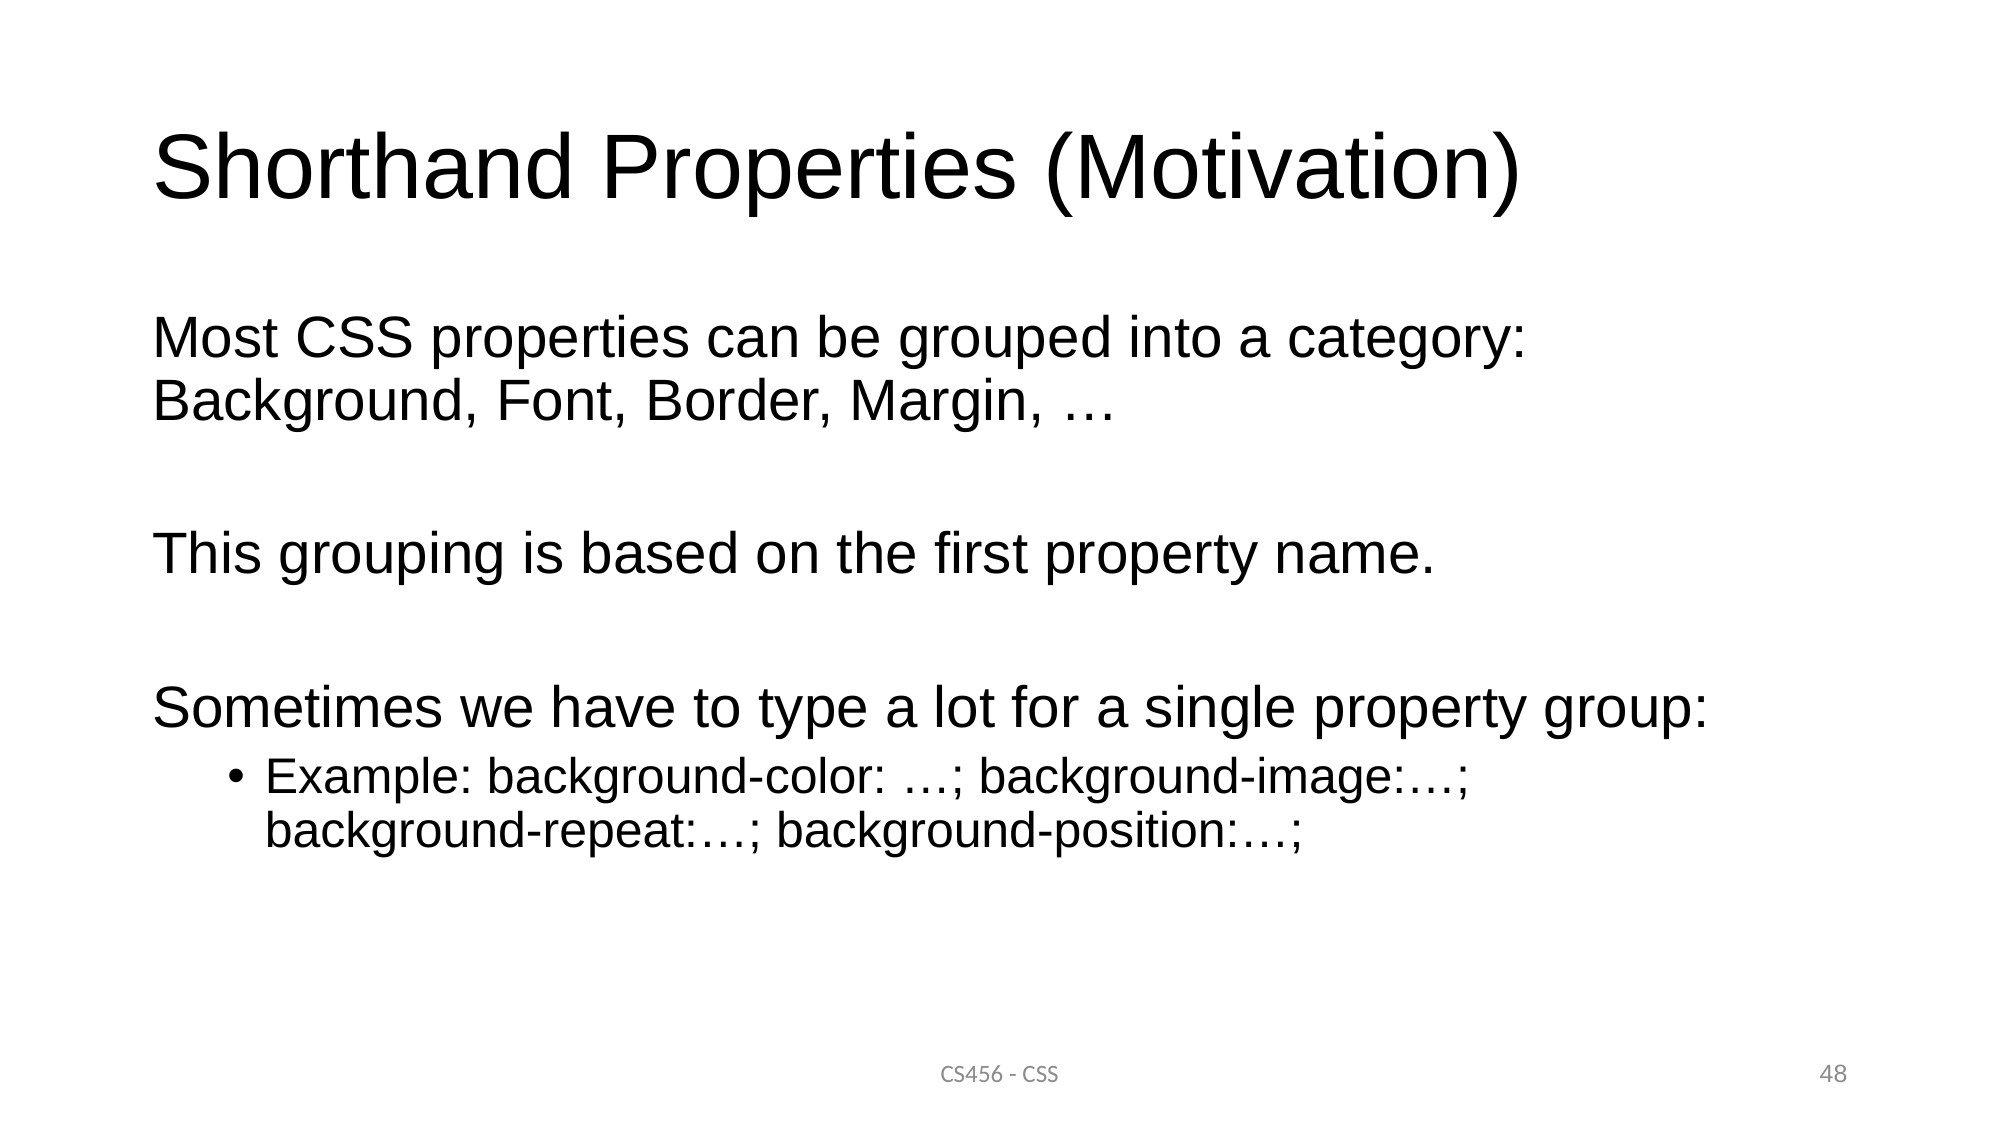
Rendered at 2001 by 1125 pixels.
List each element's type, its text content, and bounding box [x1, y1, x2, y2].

title Shorthand Properties (Motivation) [137, 59, 1863, 278]
list Most CSS properties can be grouped into a category: Background, Font, Border, Margin, … This grouping is based on the first property name. Sometimes we have to type a lot for a single property group: Example: background-color: …; background-image:…; background-repeat:…; background-position:…; [137, 299, 1863, 1014]
footer CS456 - CSS [662, 1042, 1338, 1103]
slide_number 48 [1412, 1042, 1863, 1103]
